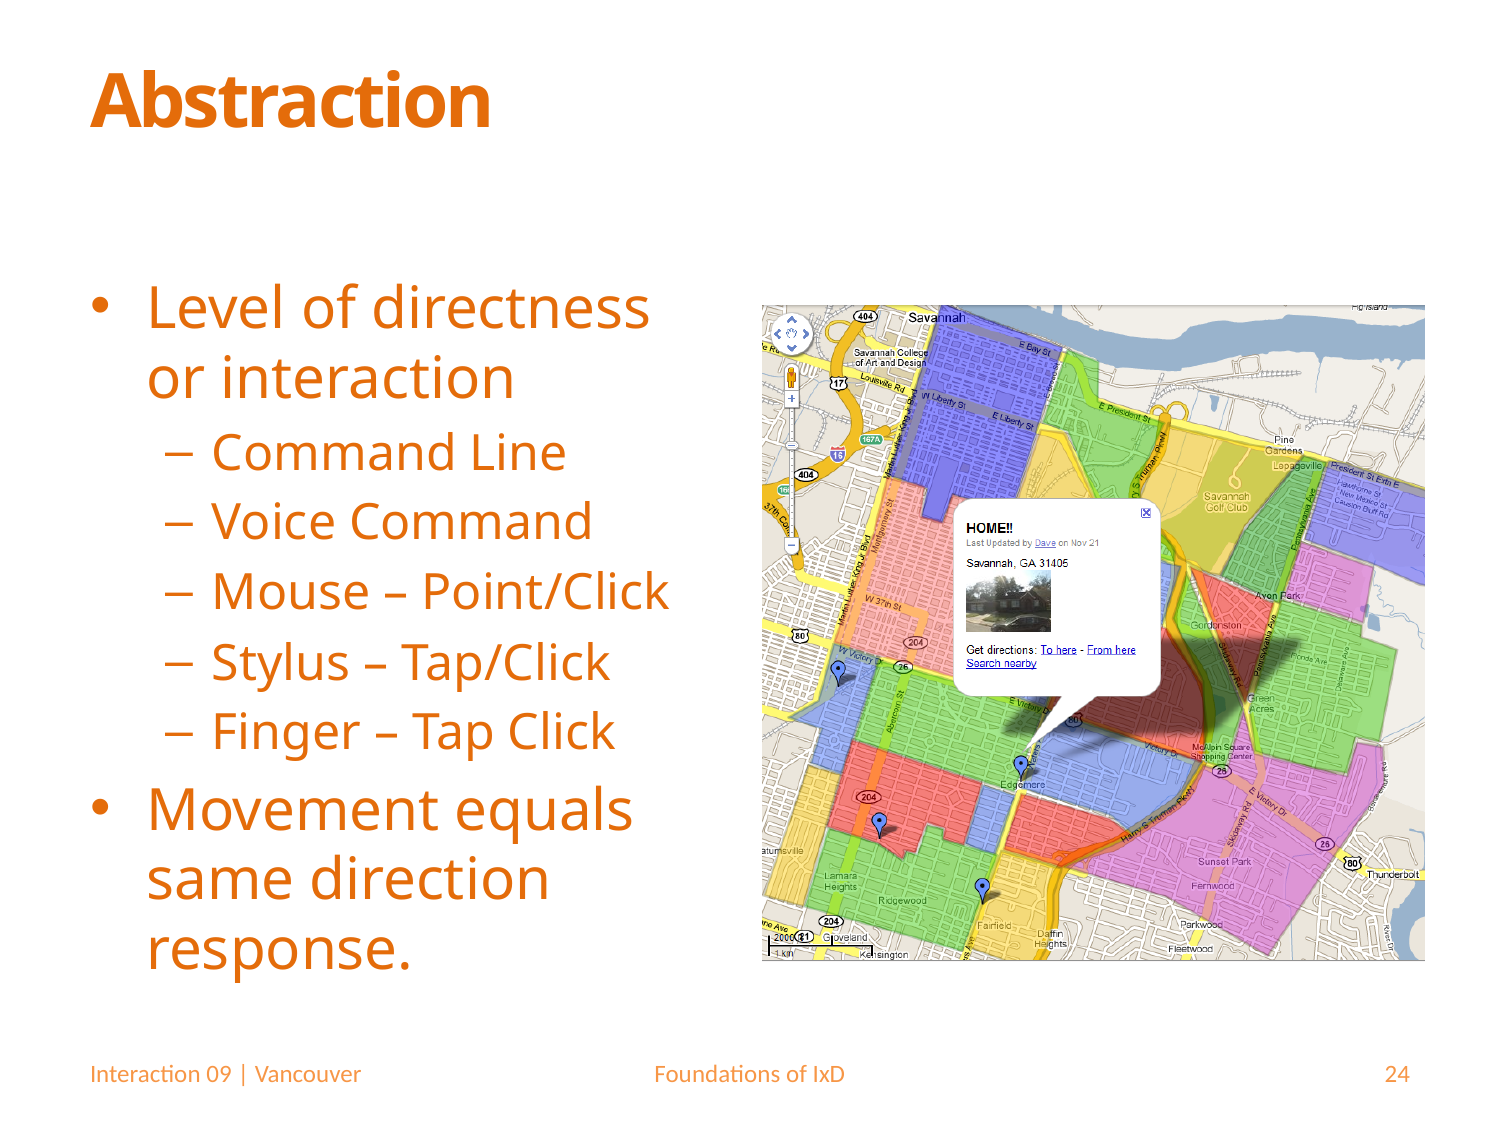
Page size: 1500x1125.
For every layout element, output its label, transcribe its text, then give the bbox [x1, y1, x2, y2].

list Level of directness or interaction Command Line Voice Command Mouse – Point/Click Stylus – Tap/Click Finger – Tap Click Movement equals same direction response. [75, 262, 738, 1005]
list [762, 305, 1426, 962]
footer Foundations of IxD [512, 1042, 988, 1103]
slide_number 24 [1074, 1042, 1425, 1103]
title Abstraction [75, 45, 1425, 233]
slide_number Interaction 09 | Vancouver [75, 1042, 425, 1103]
